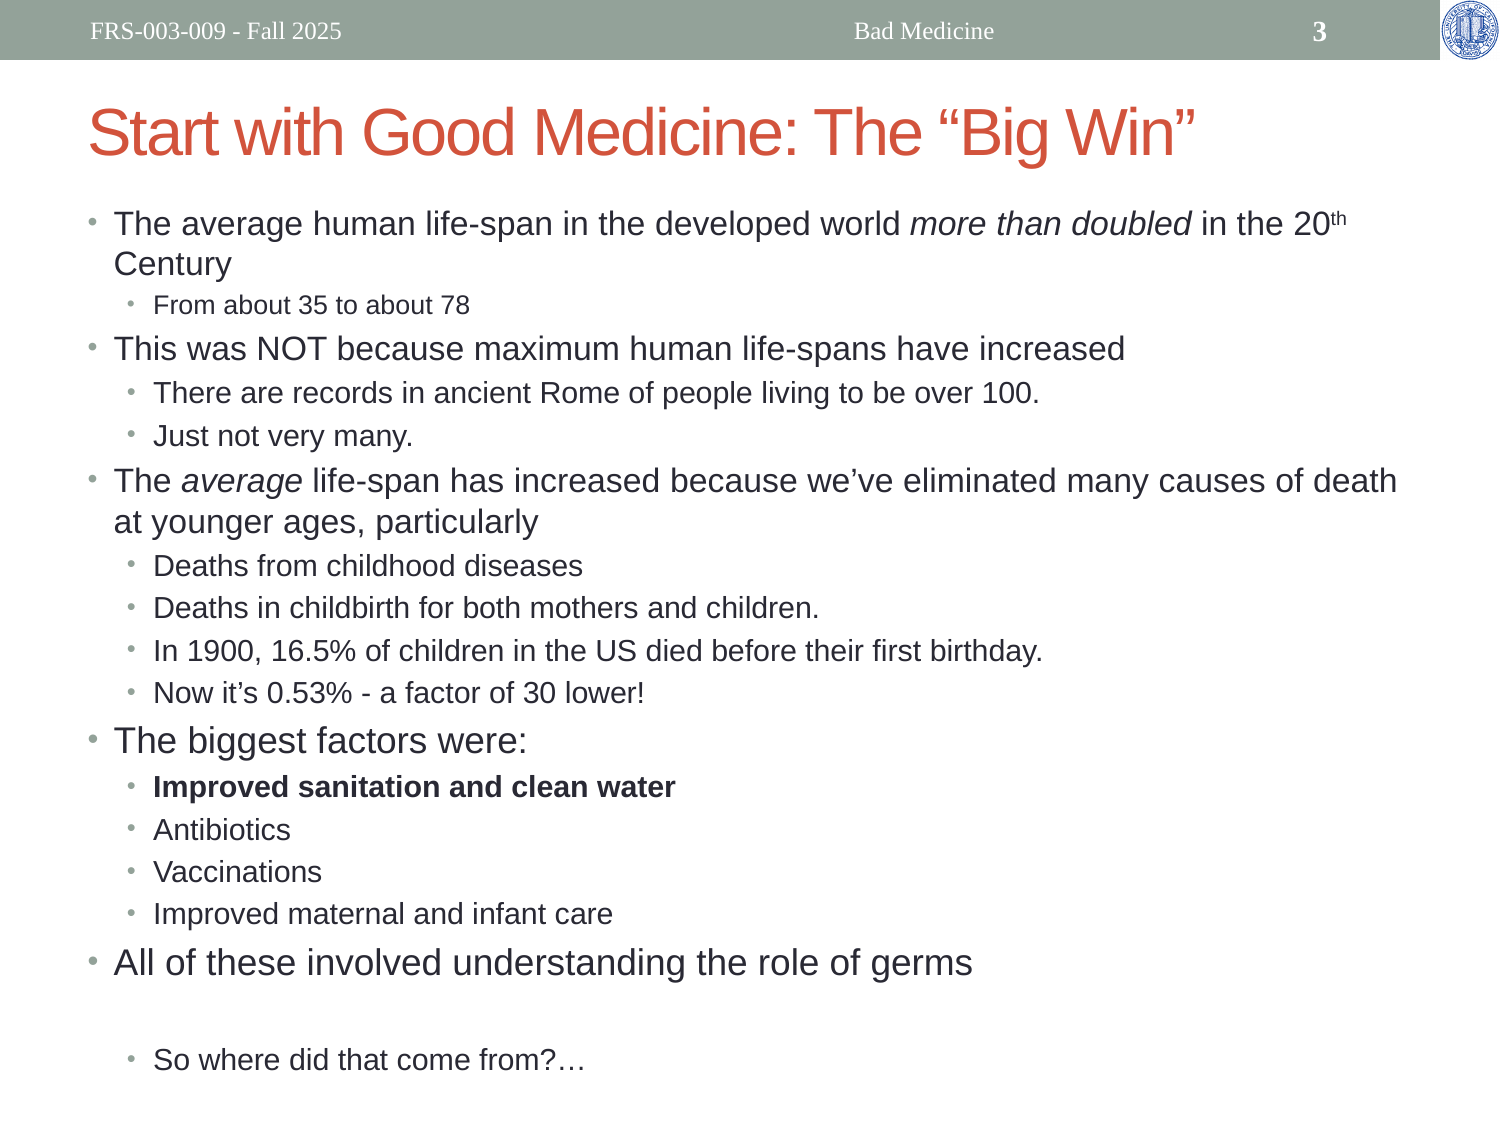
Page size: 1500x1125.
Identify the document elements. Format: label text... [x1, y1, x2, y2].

slide_number 3 [1297, 3, 1425, 57]
footer Bad Medicine [562, 3, 1286, 57]
list The average human life-span in the developed world more than doubled in the 20th Century From about 35 to about 78 This was NOT because maximum human life-spans have increased There are records in ancient Rome of people living to be over 100. Just not very many. The average life-span has increased because we’ve eliminated many causes of death at younger ages, particularly Deaths from childhood diseases Deaths in childbirth for both mothers and children. In 1900, 16.5% of children in the US died before their first birthday. Now it’s 0.53% - a factor of 30 lower! The biggest factors were: Improved sanitation and clean water Antibiotics Vaccinations Improved maternal and infant care All of these involved understanding the role of germs So where did that come from?… [72, 193, 1423, 1087]
slide_number FRS-003-009 - Fall 2025 [75, 3, 550, 57]
picture [1440, 0, 1500, 61]
title Start with Good Medicine: The “Big Win” [72, 77, 1423, 181]
